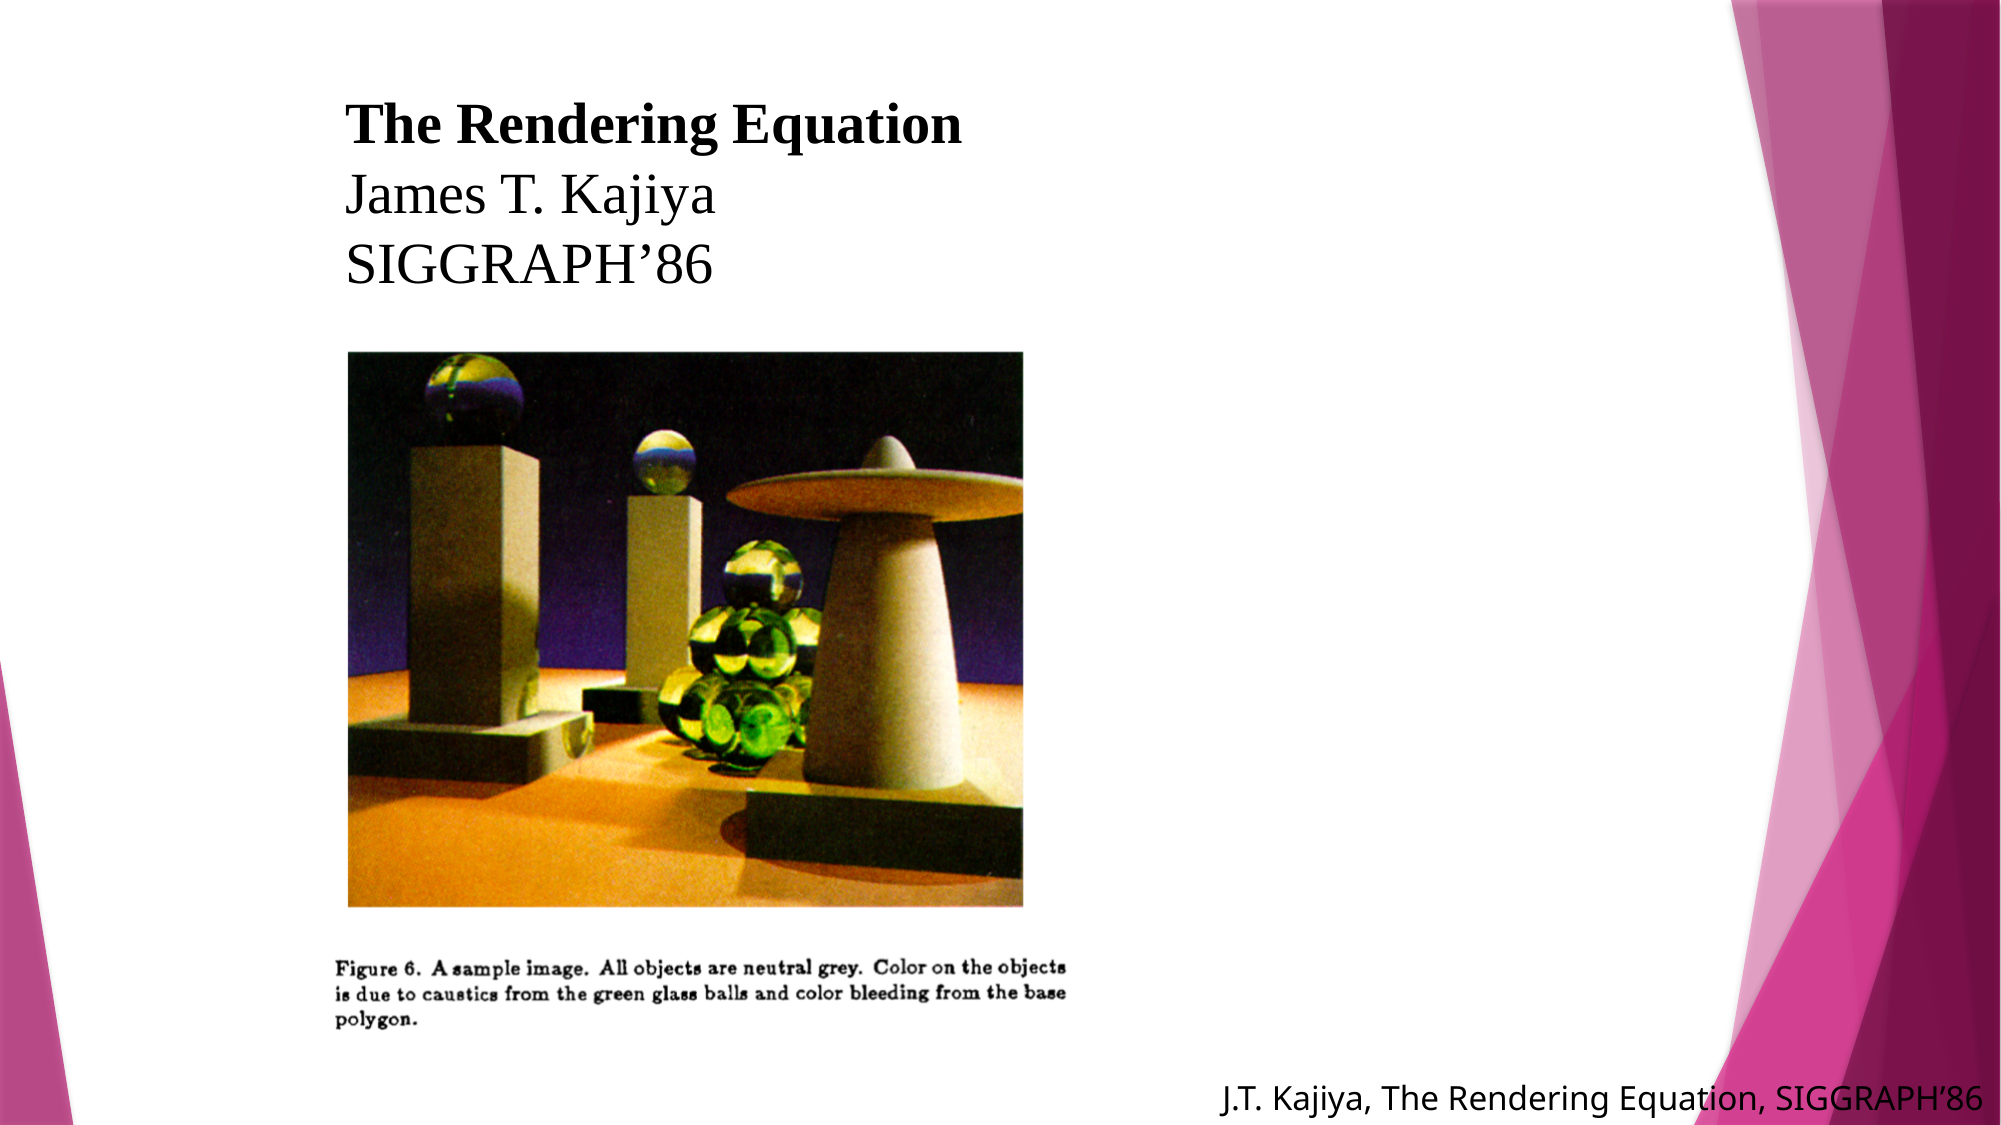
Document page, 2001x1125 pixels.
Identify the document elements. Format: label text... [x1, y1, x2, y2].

picture [326, 335, 1077, 1036]
text_box J.T. Kajiya, The Rendering Equation, SIGGRAPH’86 [1207, 1069, 2000, 1125]
text_box The Rendering Equation James T. Kajiya SIGGRAPH’86 [330, 78, 979, 303]
